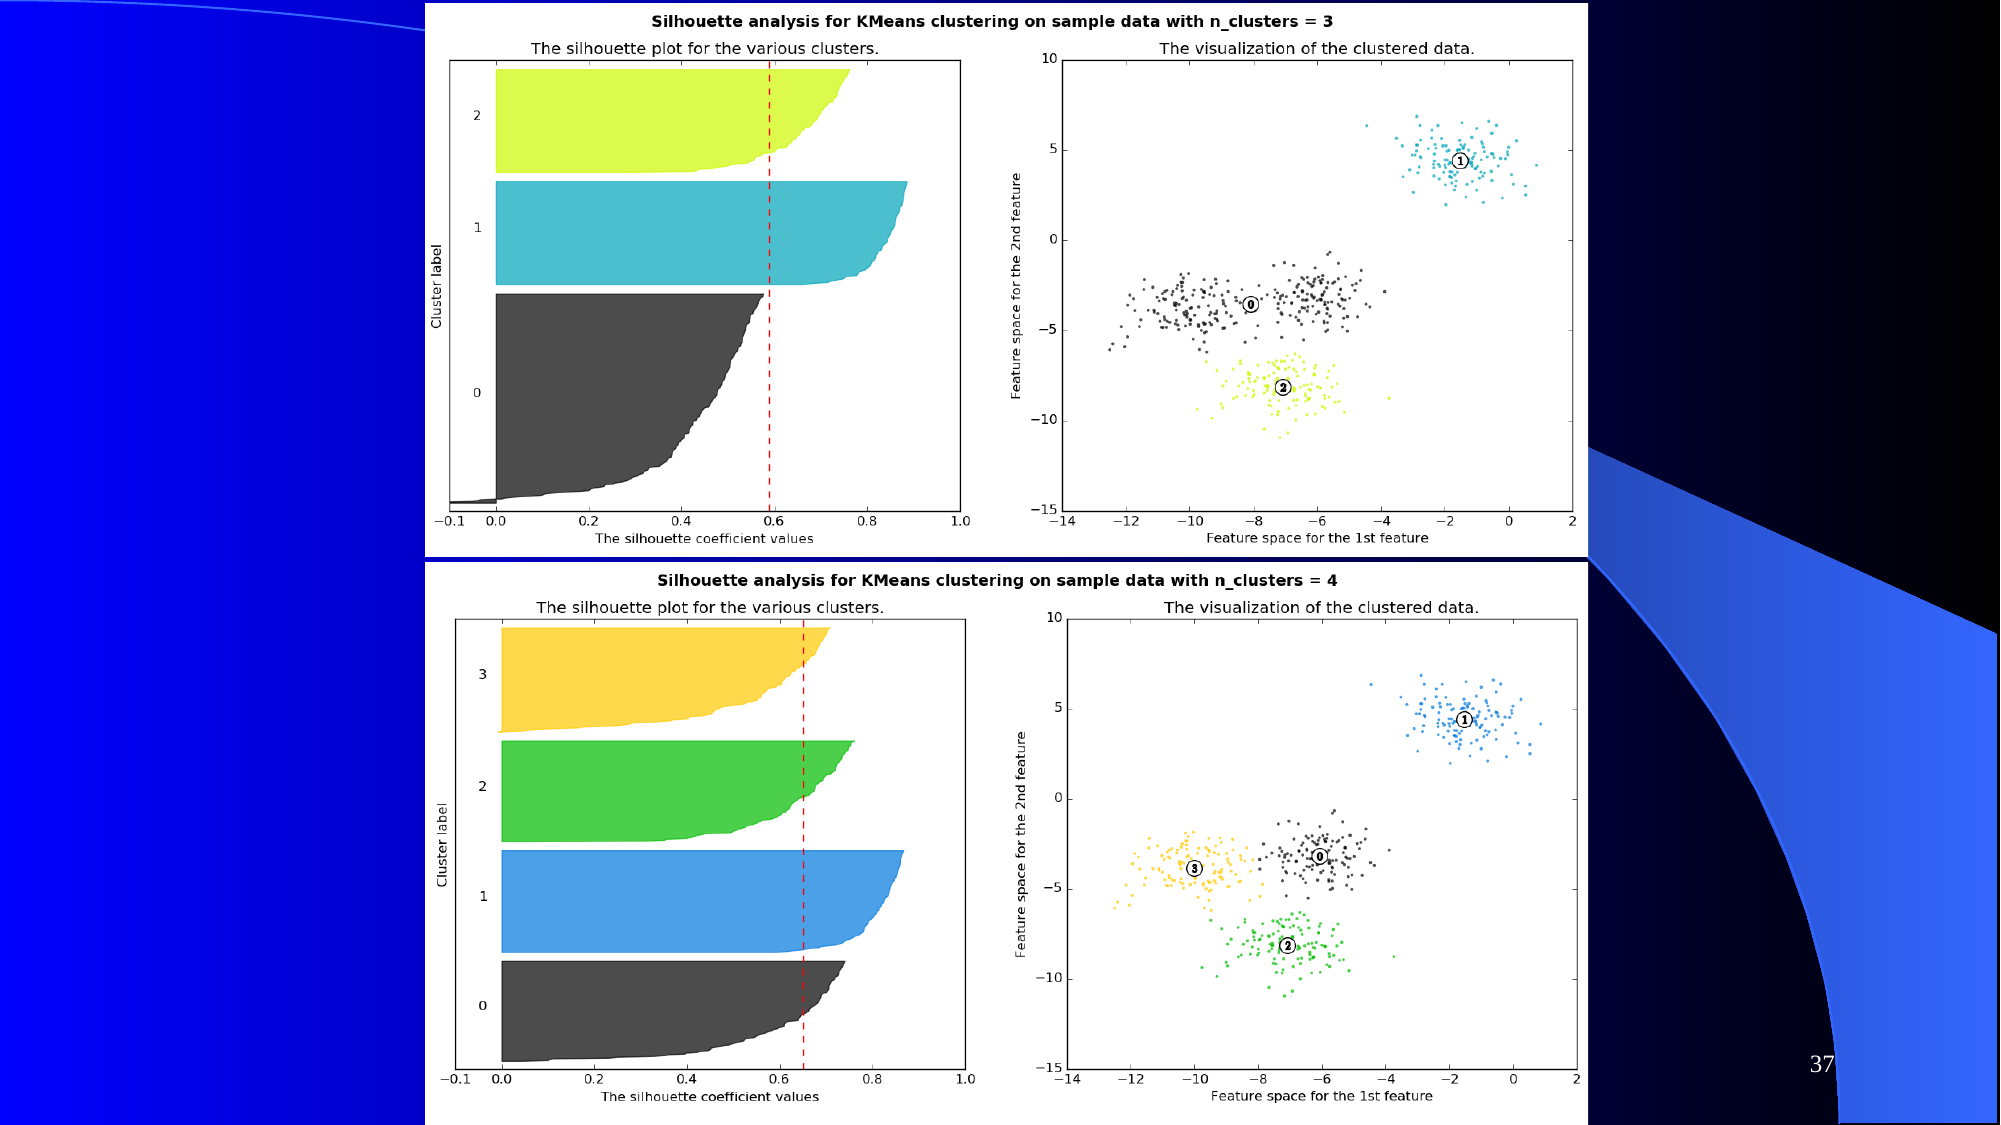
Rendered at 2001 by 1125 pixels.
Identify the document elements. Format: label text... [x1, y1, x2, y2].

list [424, 3, 1589, 558]
picture [424, 562, 1589, 1125]
slide_number 37 [1593, 1024, 1851, 1101]
